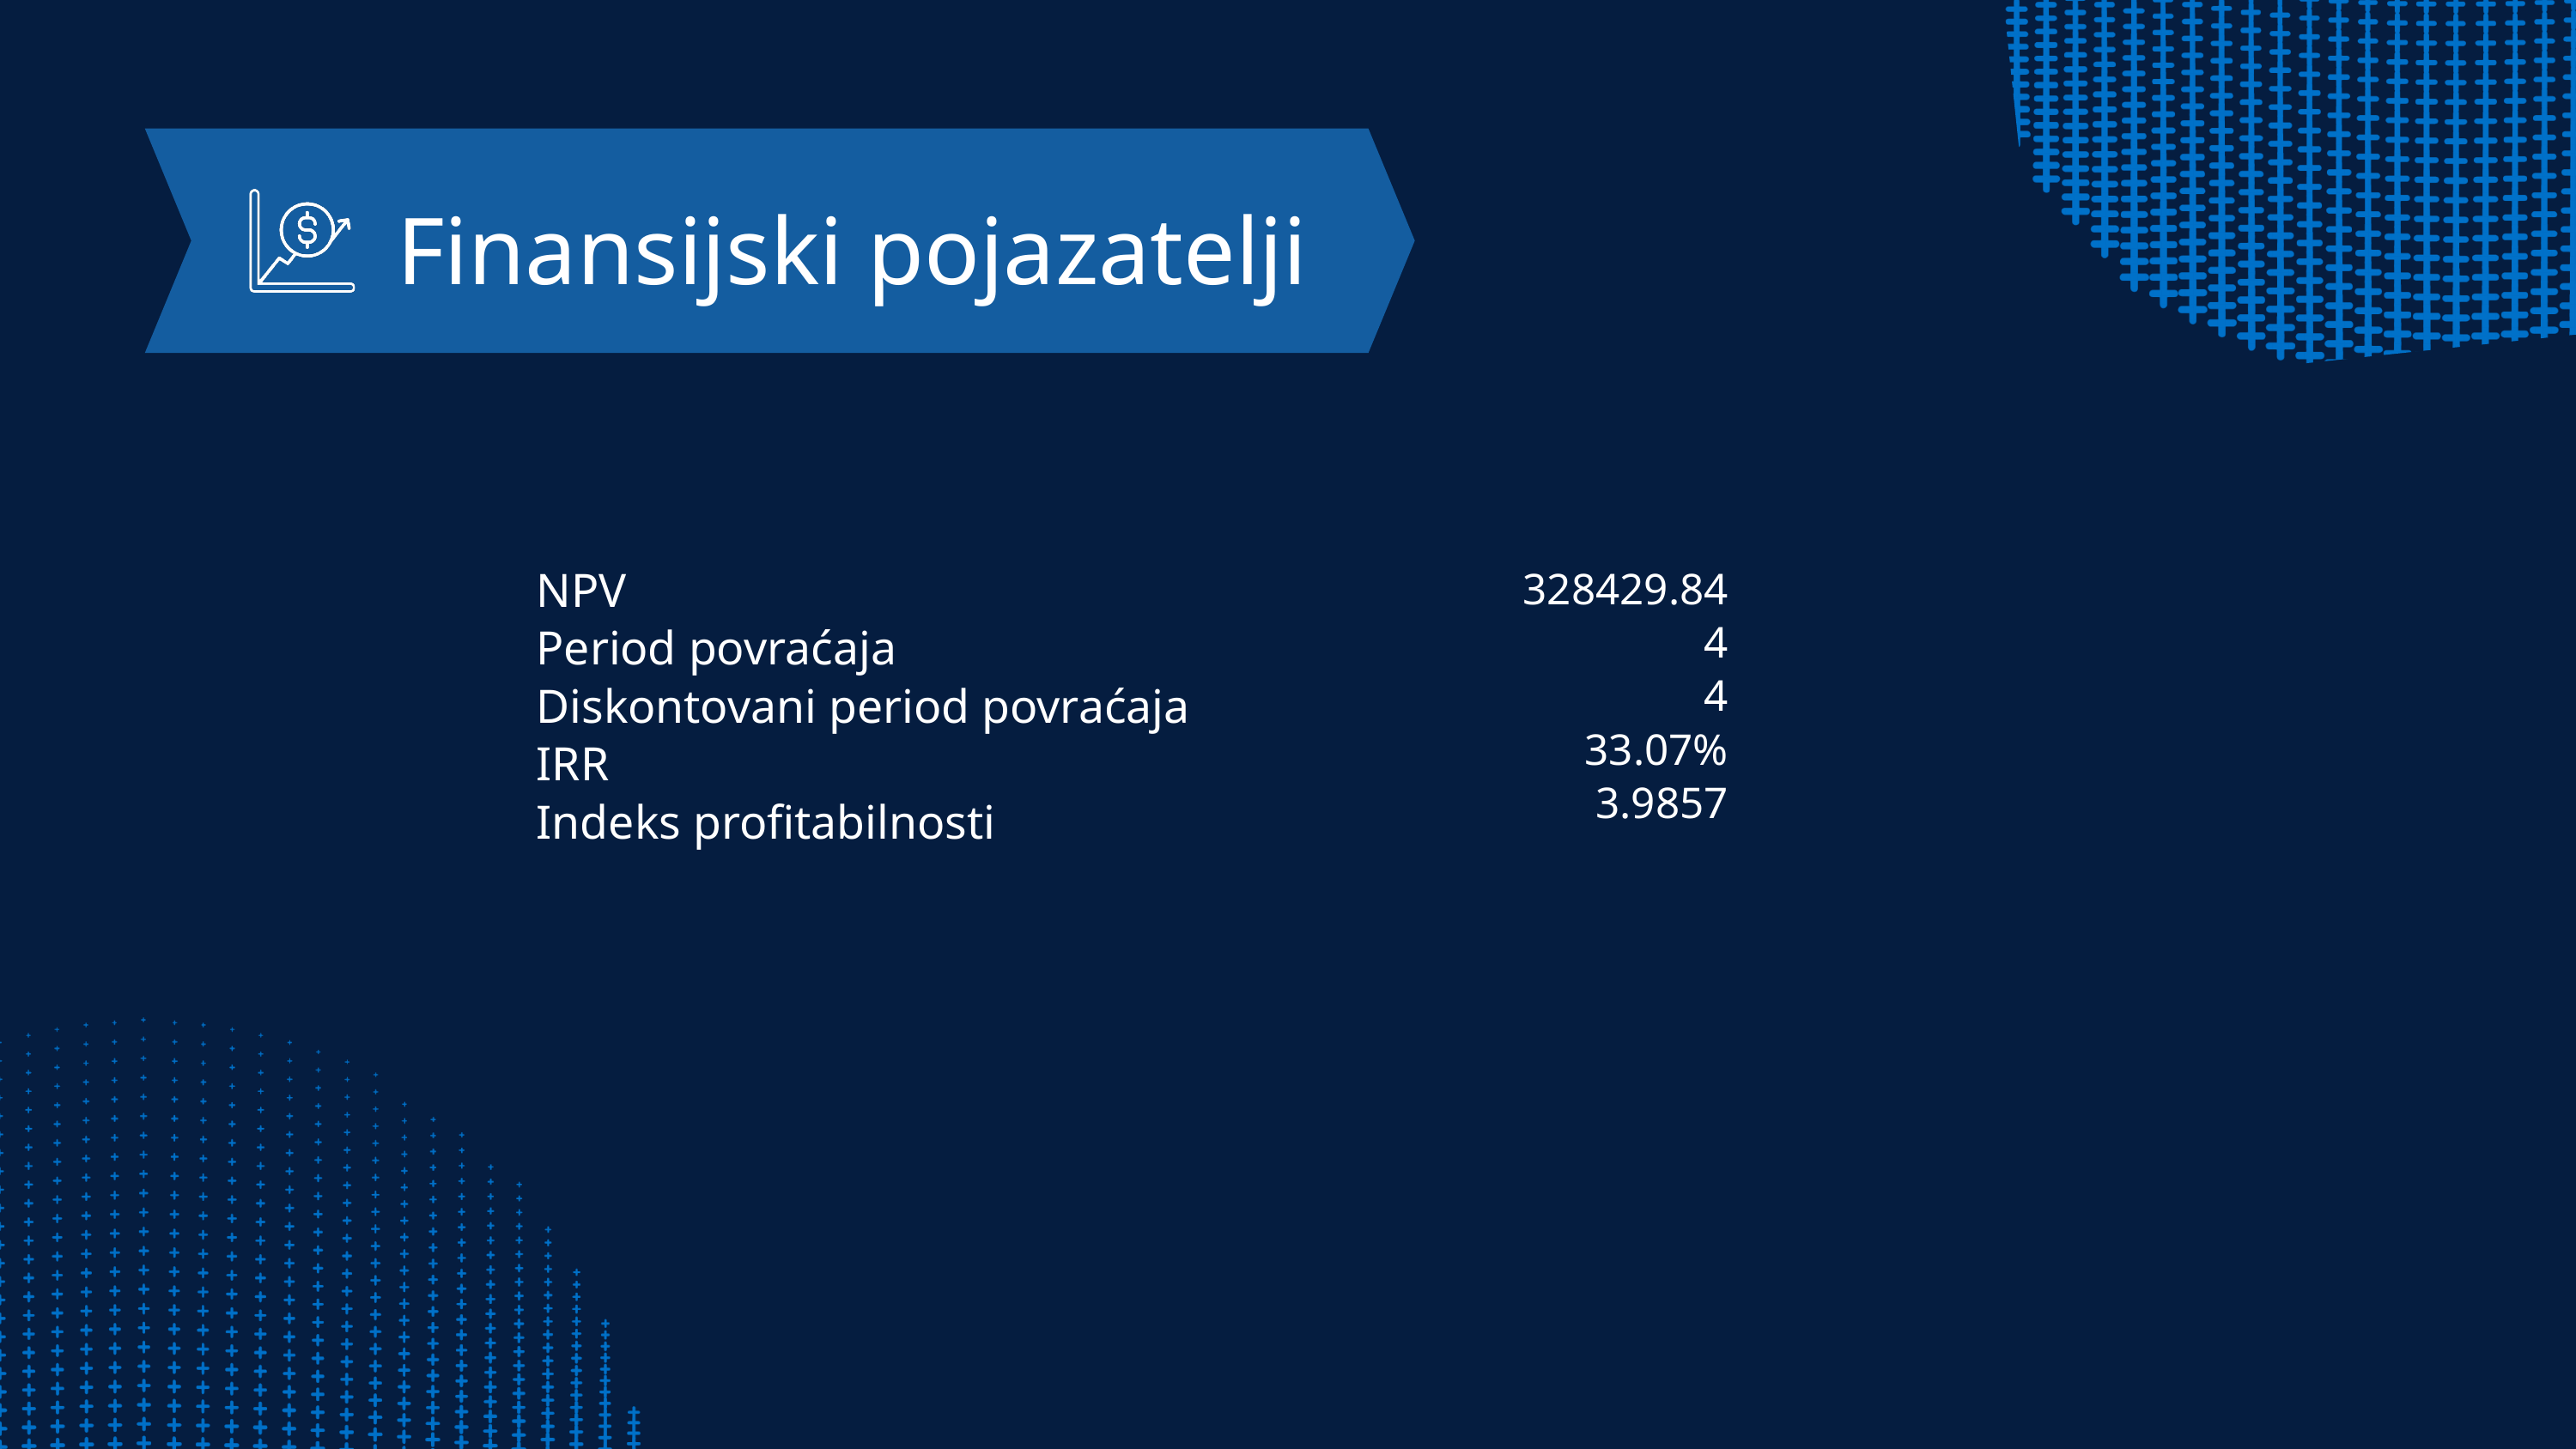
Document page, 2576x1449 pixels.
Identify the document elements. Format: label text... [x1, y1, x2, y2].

text_box [2003, 0, 2576, 391]
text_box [144, 128, 1415, 354]
text_box [0, 1017, 644, 1449]
text_box 328429.84 4 4 33.07% 3.9857 [1414, 560, 1728, 881]
text_box NPV Period povraćaja Diskontovani period povraćaja IRR Indeks profitabilnosti [536, 558, 1288, 906]
